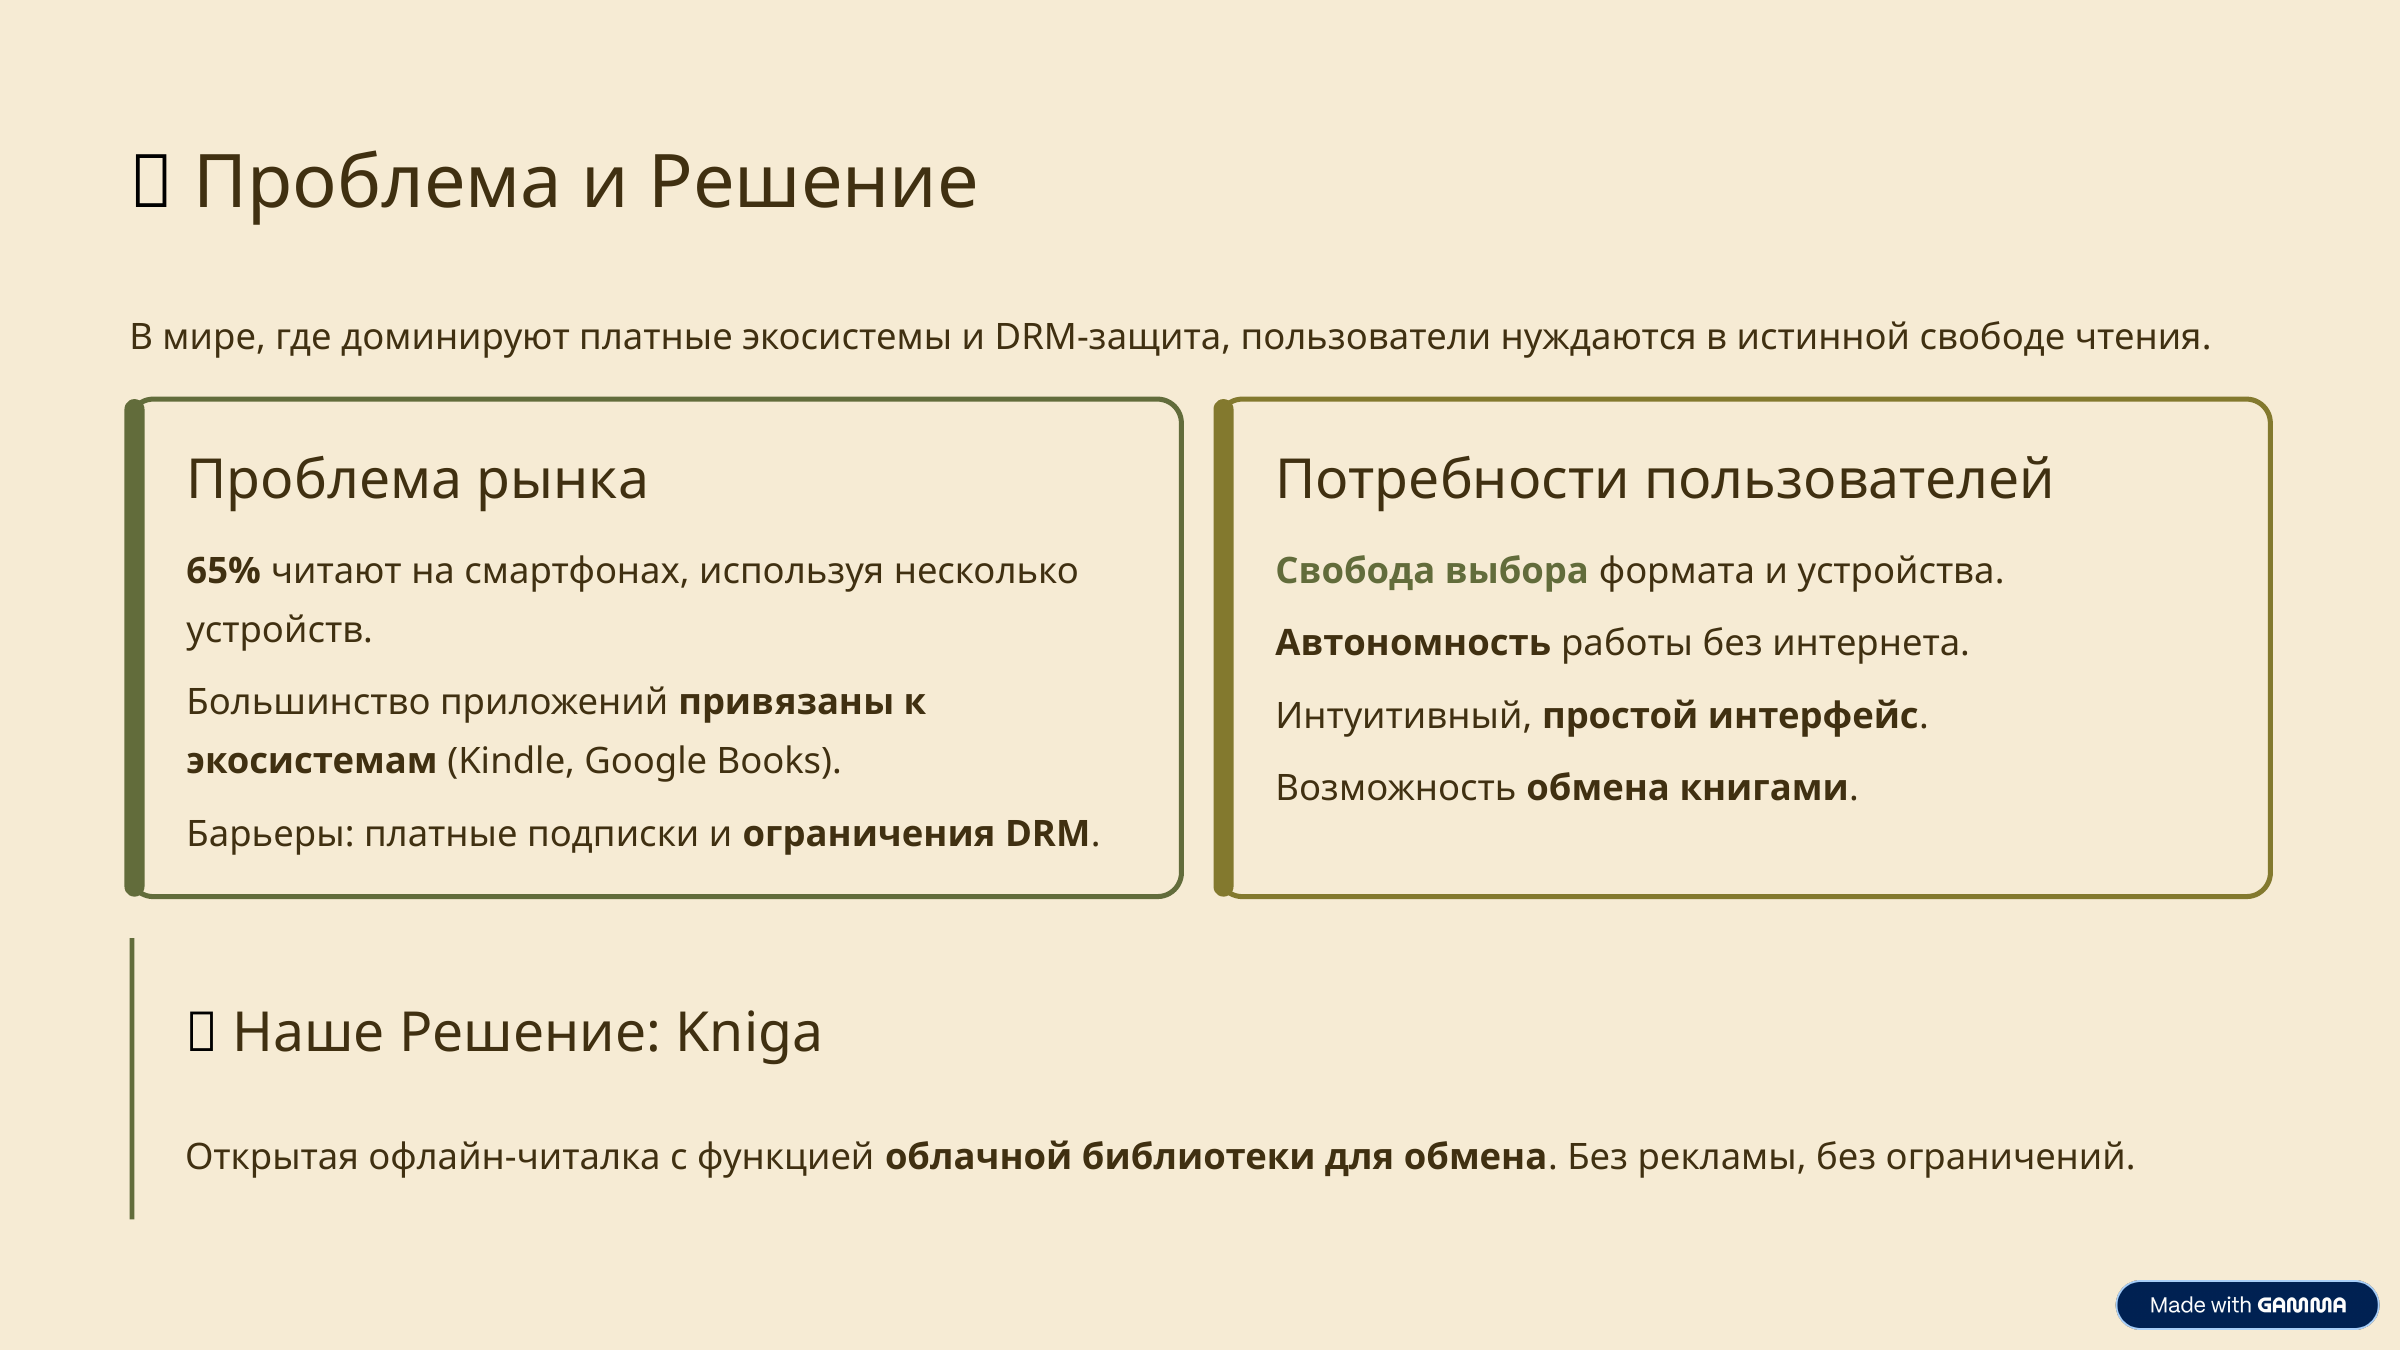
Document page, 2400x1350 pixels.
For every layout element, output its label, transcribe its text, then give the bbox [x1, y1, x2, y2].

text_box [1213, 399, 1234, 897]
picture [2106, 1271, 2389, 1339]
text_box 🎯 Проблема и Решение [129, 130, 1006, 225]
text_box Возможность обмена книгами. [1275, 749, 2229, 809]
text_box [1231, 399, 2271, 897]
text_box В мире, где доминируют платные экосистемы и DRM-защита, пользователи нуждаются в истинной свободе чтения. [129, 298, 2271, 358]
text_box Автономность работы без интернета. [1275, 604, 2229, 665]
text_box [142, 399, 1182, 897]
text_box Проблема рынка [186, 441, 742, 511]
text_box 💡 Наше Решение: Kniga [184, 993, 854, 1064]
text_box Открытая офлайн-читалка с функцией облачной библиотеки для обмена. Без рекламы, без ограничений. [184, 1118, 2271, 1178]
text_box Барьеры: платные подписки и ограничения DRM. [186, 795, 1140, 855]
text_box Интуитивный, простой интерфейс. [1275, 677, 2229, 737]
text_box 65% читают на смартфонах, используя несколько устройств. [186, 532, 1140, 652]
text_box Большинство приложений привязаны к экосистемам (Kindle, Google Books). [186, 664, 1140, 783]
text_box Потребности пользователей [1275, 441, 2043, 511]
text_box [129, 938, 135, 1220]
text_box [124, 399, 145, 897]
text_box Свобода выбора формата и устройства. [1275, 532, 2229, 592]
